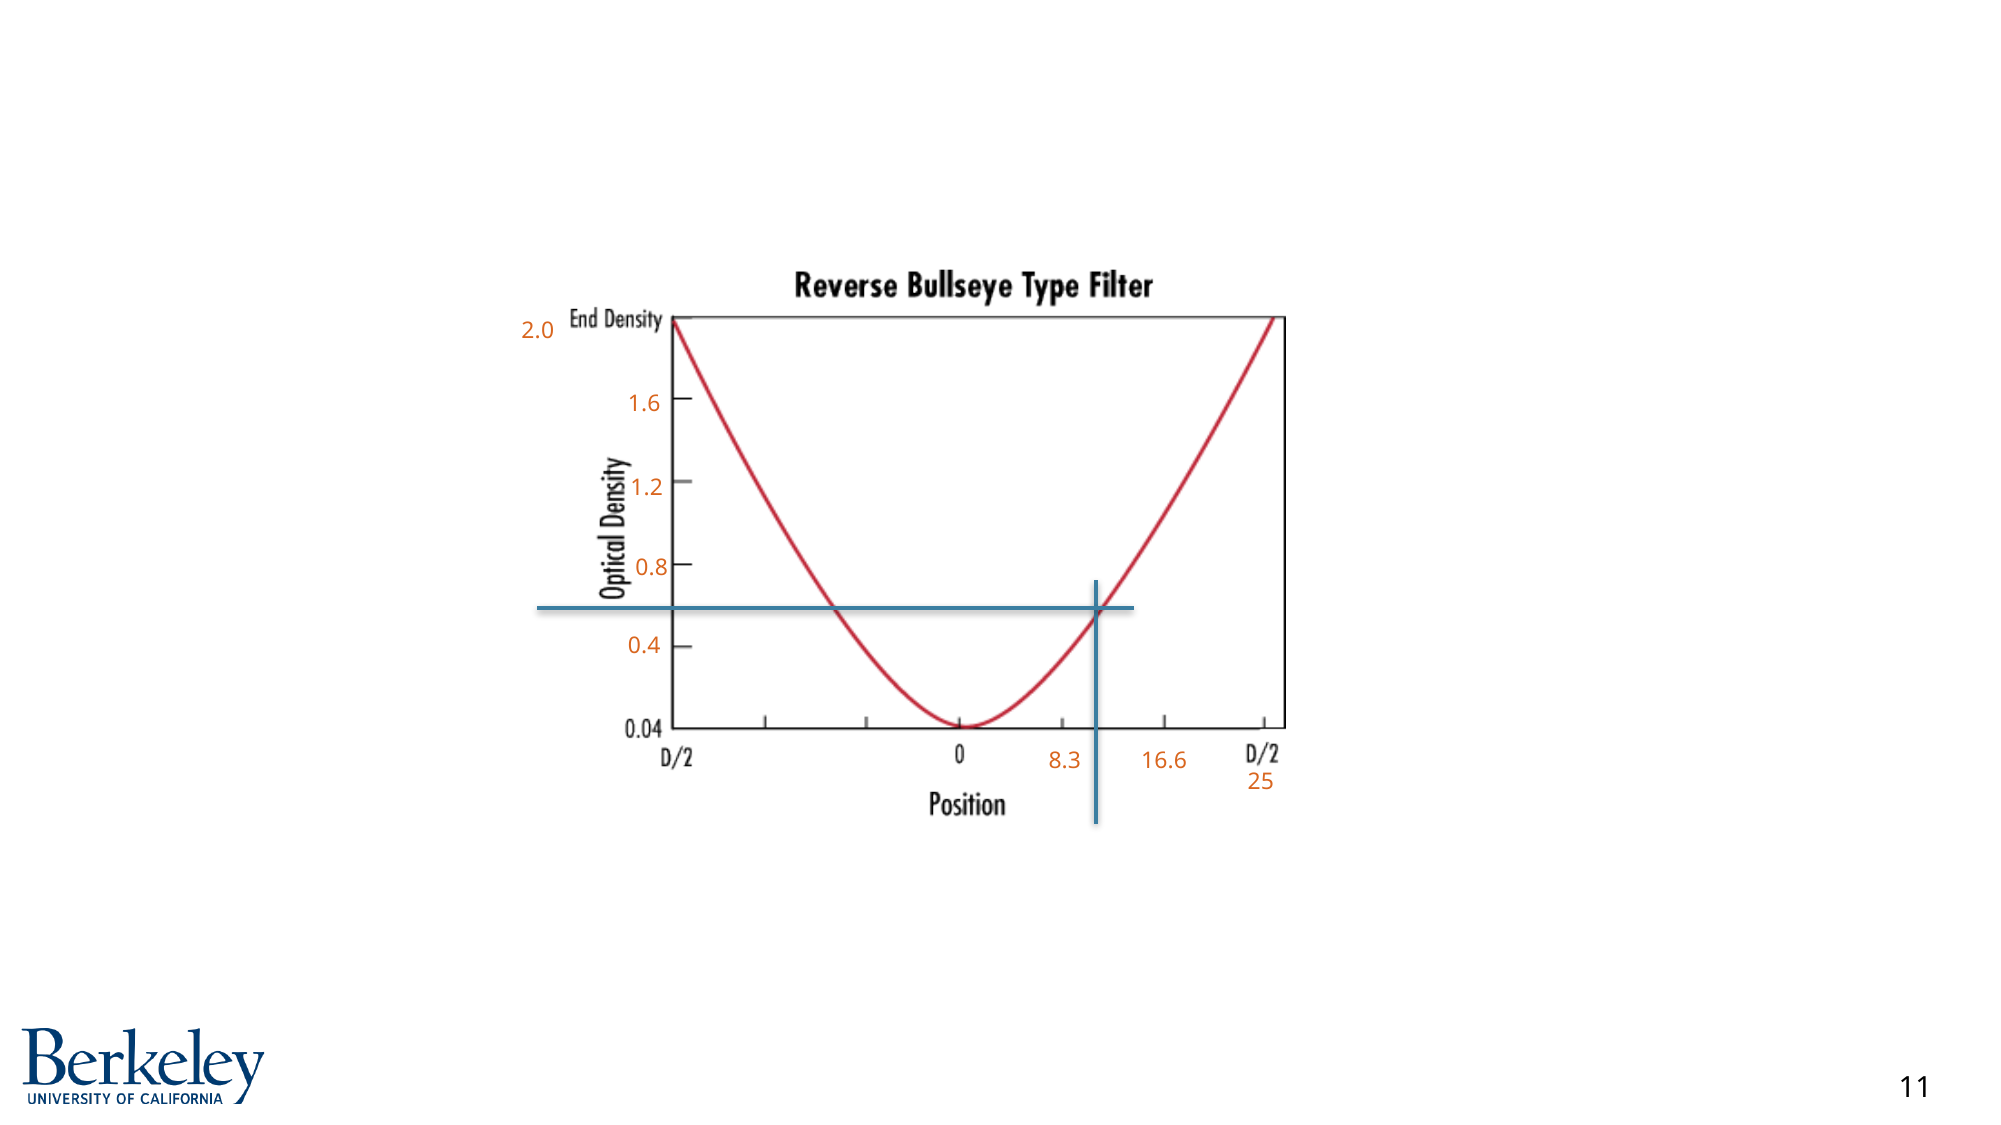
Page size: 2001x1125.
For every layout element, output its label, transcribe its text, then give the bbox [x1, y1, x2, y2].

picture [568, 609, 1095, 825]
text_box 2.0 [506, 308, 563, 351]
picture [568, 268, 1287, 825]
